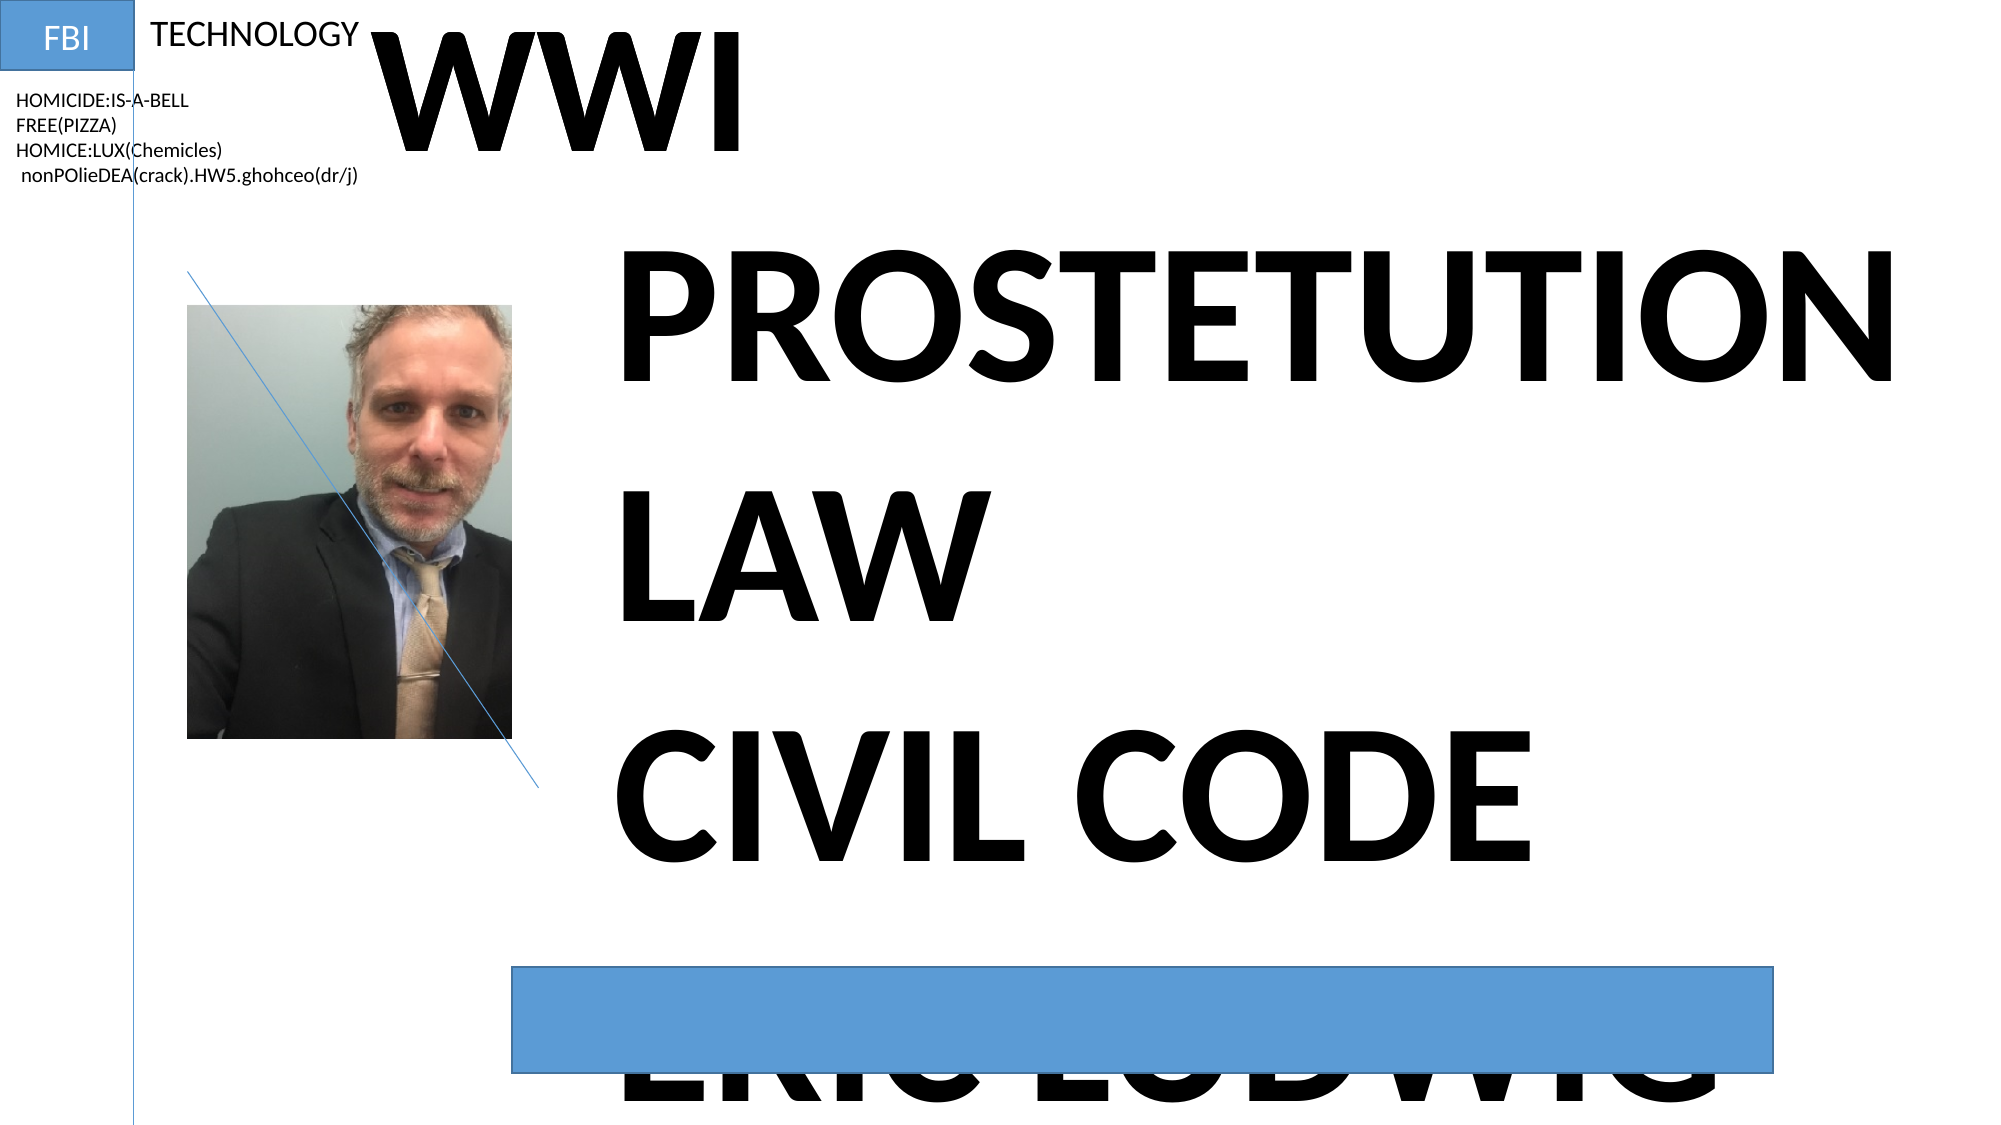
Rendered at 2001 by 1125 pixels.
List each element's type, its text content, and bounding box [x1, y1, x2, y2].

text_box TECHNOLOGY [135, 1, 356, 62]
text_box HOMICIDE:IS-A-BELL FREE(PIZZA) HOMICE:LUX(Chemicles) nonPOlieDEA(crack).HW5.ghohceo(dr/j) [134, 79, 356, 194]
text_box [187, 271, 539, 788]
text_box FBI [0, 0, 135, 71]
text_box WWI [356, 0, 767, 196]
text_box HOMICIDE:IS-A-BELL FREE(PIZZA) HOMICE:LUX(Chemicles) nonPOlieDEA(crack).HW5.ghohceo(dr/j) [1, 79, 133, 194]
text_box PROSTETUTION LAW CIVIL CODE ERIC LUDWIG [599, 173, 1965, 1125]
text_box [511, 966, 1774, 1074]
